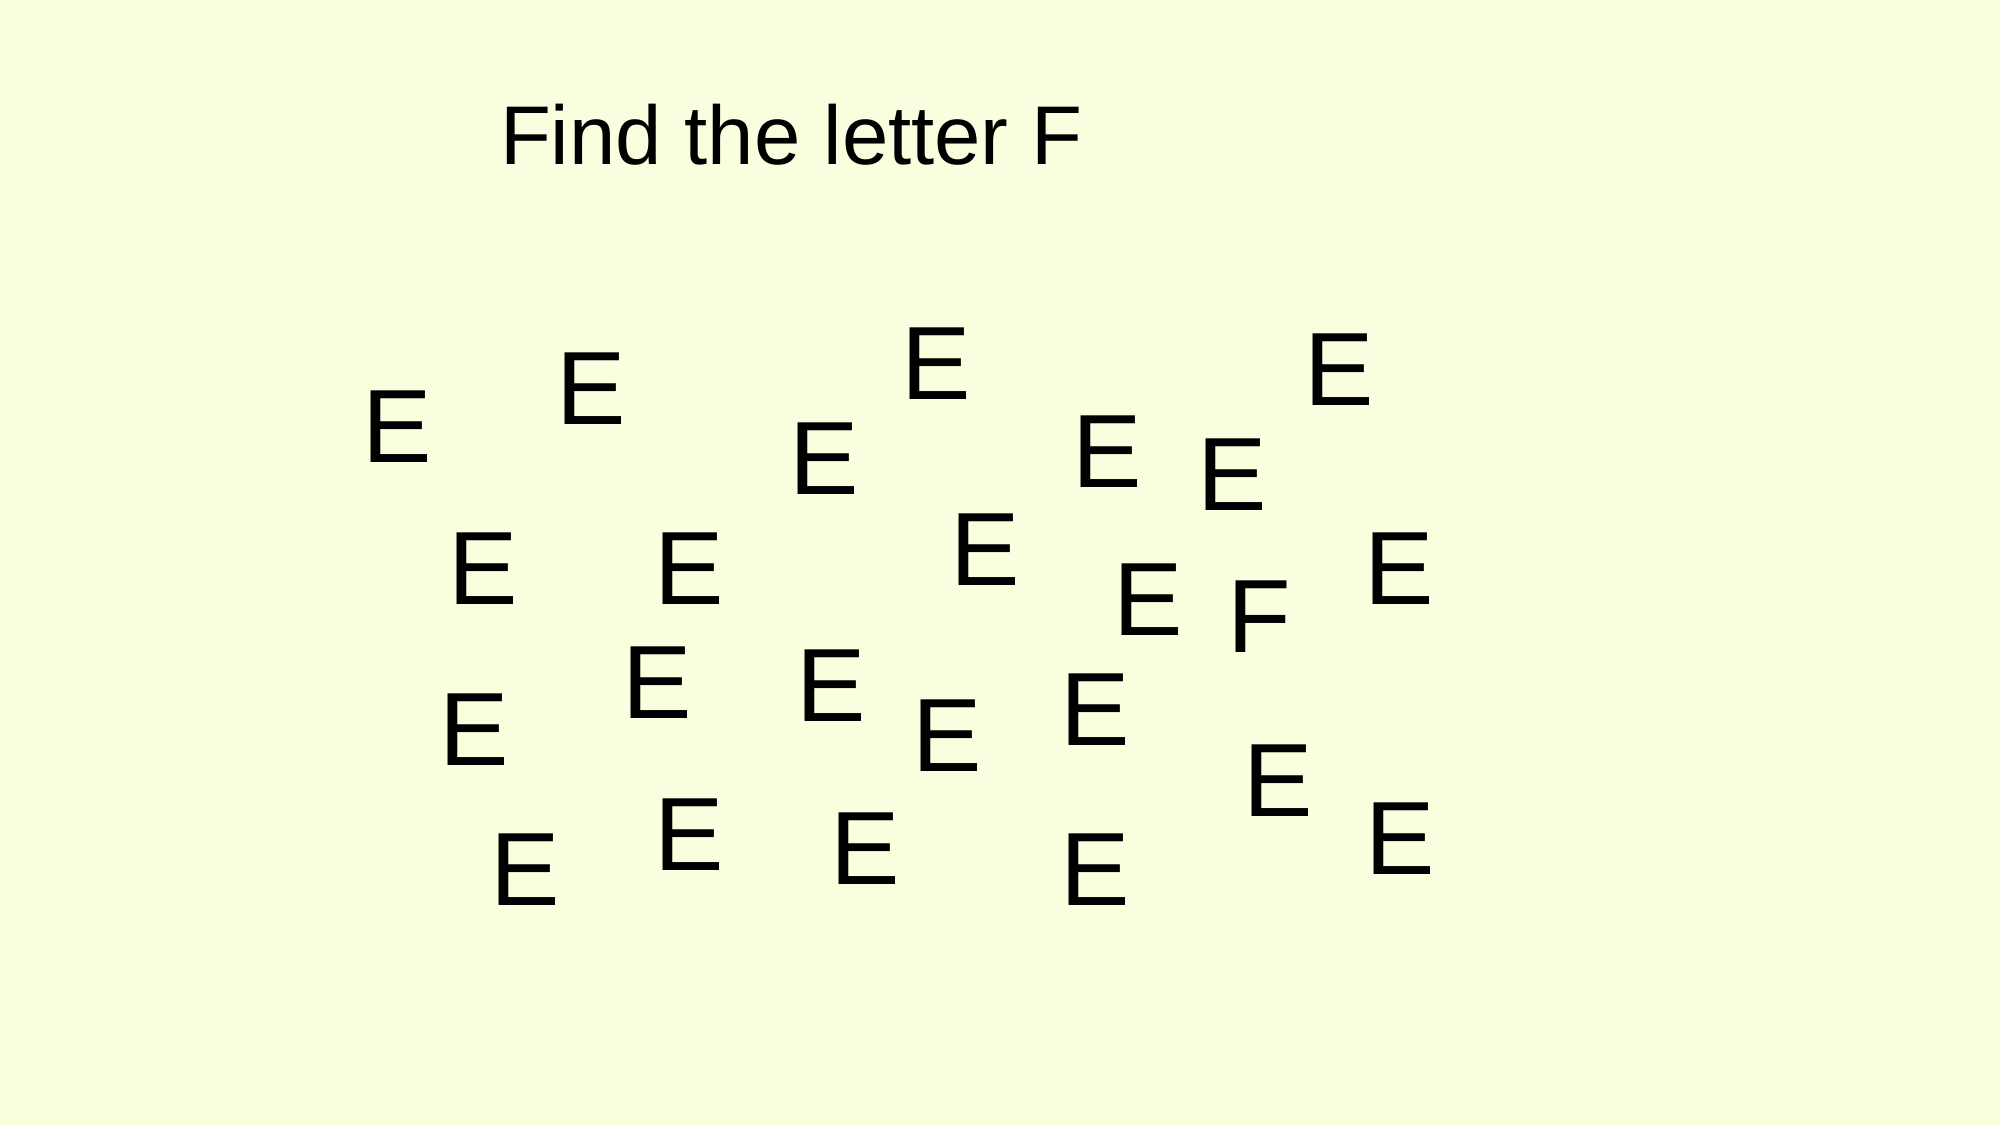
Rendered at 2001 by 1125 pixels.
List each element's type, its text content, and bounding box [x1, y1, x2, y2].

text_box E [1034, 633, 1157, 774]
text_box E [422, 492, 545, 633]
text_box E [1338, 492, 1461, 633]
text_box E [413, 653, 536, 794]
text_box E [1339, 762, 1462, 903]
text_box E [763, 382, 886, 523]
text_box E [1217, 704, 1339, 845]
text_box E [336, 351, 458, 491]
text_box E [628, 759, 751, 899]
text_box E [803, 772, 926, 913]
text_box E [875, 288, 998, 428]
text_box E [1171, 399, 1294, 539]
text_box E [1034, 794, 1157, 934]
text_box E [1087, 523, 1210, 664]
text_box E [530, 313, 653, 453]
text_box E [1278, 294, 1400, 434]
text_box F [1198, 540, 1321, 681]
text_box E [924, 473, 1046, 614]
text_box Find the letter F [485, 73, 1486, 189]
text_box E [596, 606, 718, 747]
text_box E [1046, 376, 1169, 516]
text_box E [886, 659, 1009, 800]
text_box E [628, 492, 751, 633]
text_box E [770, 610, 893, 751]
text_box E [463, 794, 586, 934]
